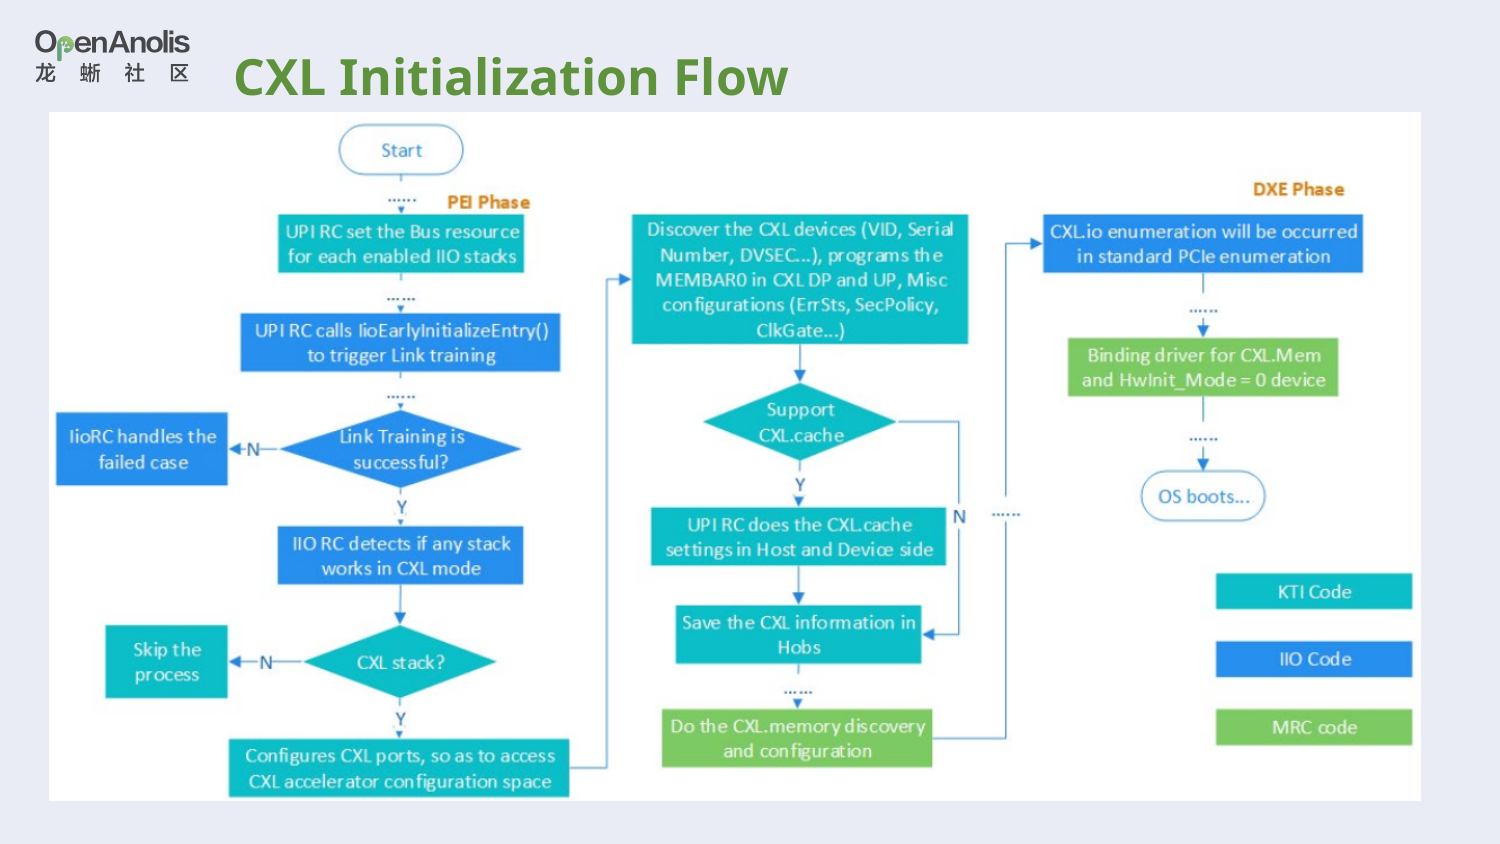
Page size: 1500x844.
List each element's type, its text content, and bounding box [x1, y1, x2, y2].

picture [34, 0, 1421, 801]
text_box CXL Initialization Flow [219, 4, 1065, 112]
